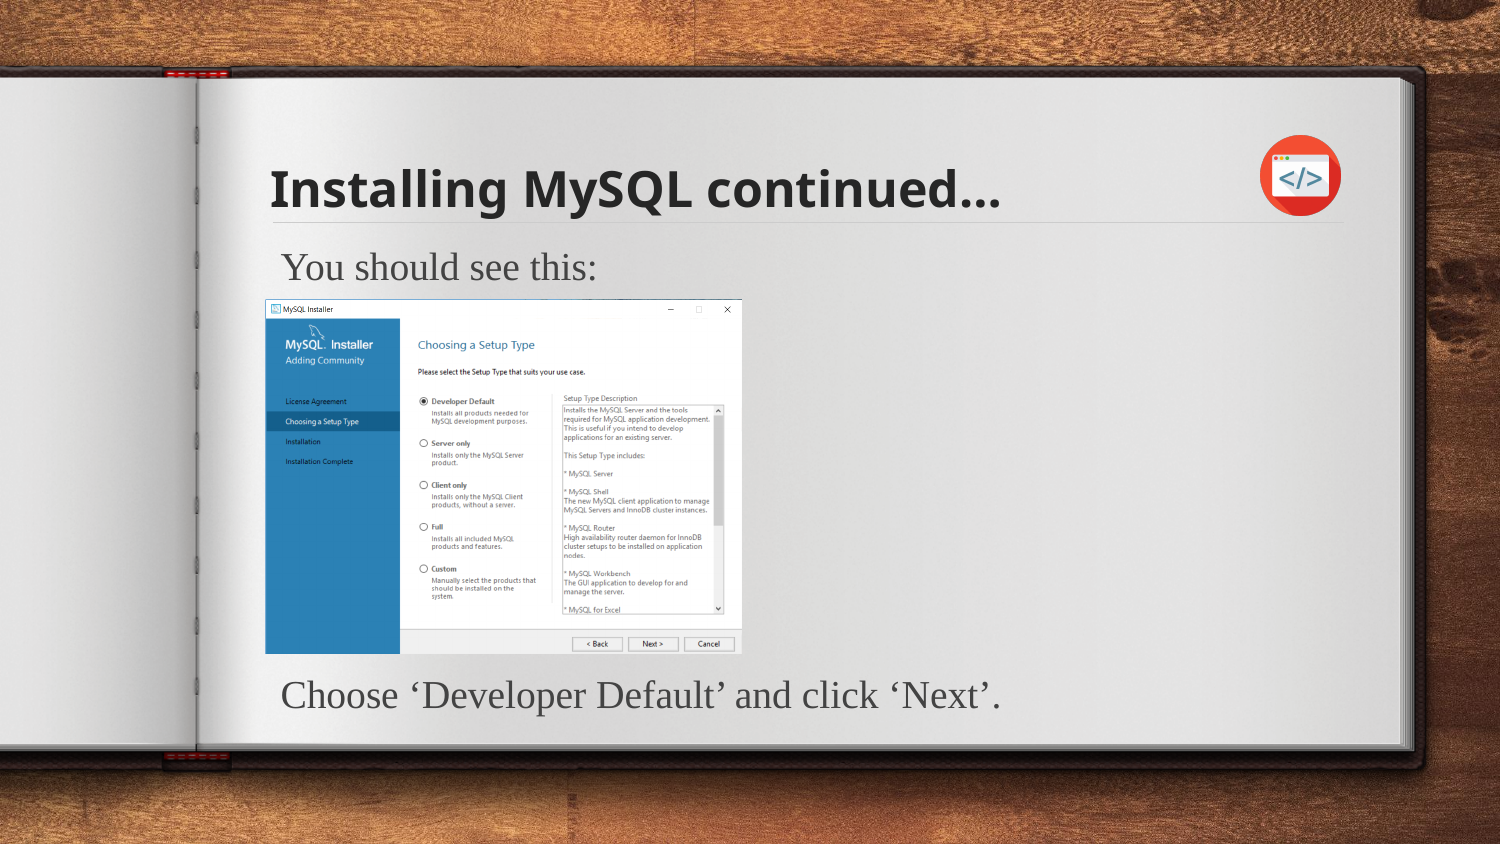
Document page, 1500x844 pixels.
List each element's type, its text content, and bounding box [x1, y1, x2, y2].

list You should see this: Choose ‘Developer Default’ and click ‘Next’. [255, 226, 1341, 726]
title Installing MySQL continued… [255, 117, 1341, 226]
picture [0, 0, 1500, 844]
